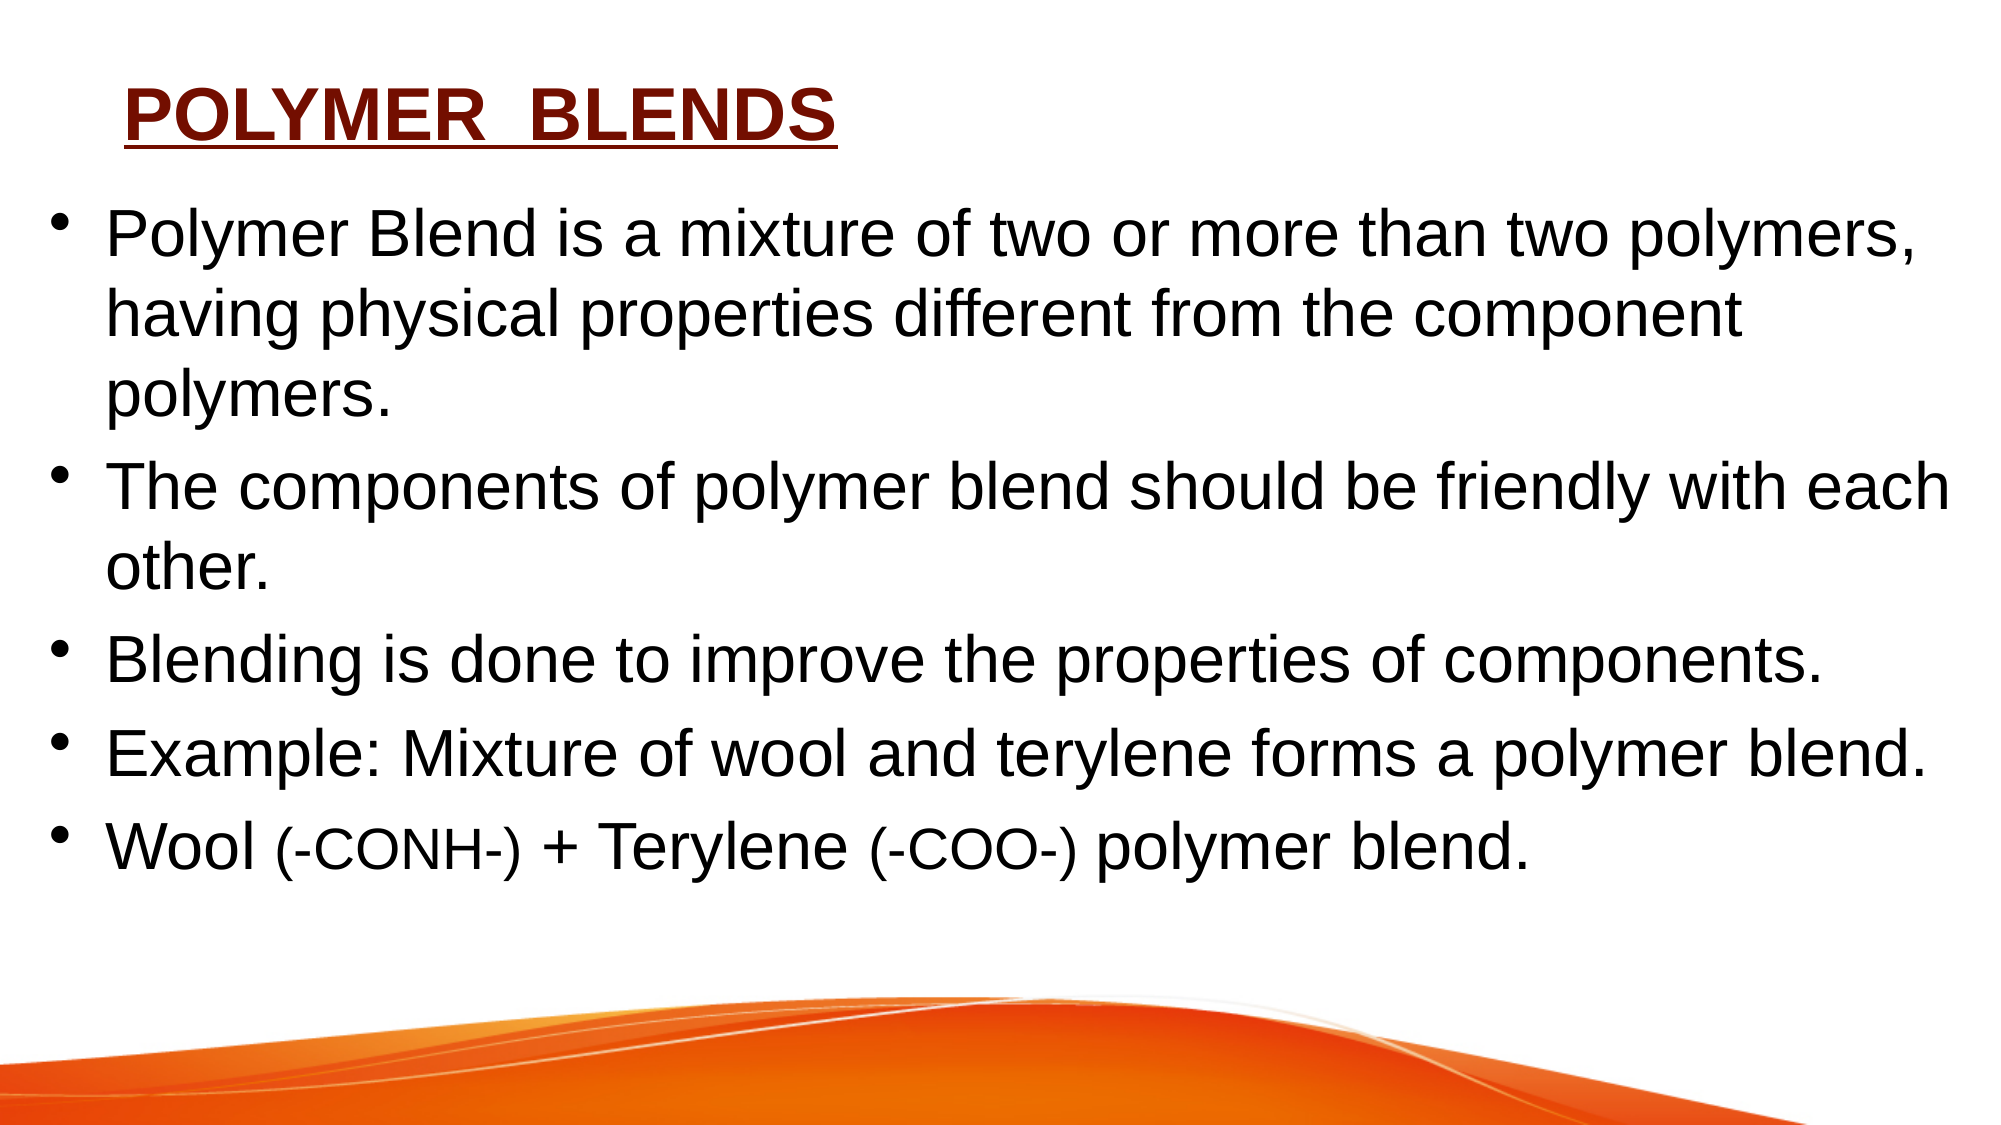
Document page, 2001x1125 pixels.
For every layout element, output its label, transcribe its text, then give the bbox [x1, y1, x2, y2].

title POLYMER BLENDS [108, 62, 894, 159]
picture [0, 0, 2000, 1125]
list Polymer Blend is a mixture of two or more than two polymers, having physical properties different from the component polymers. The components of polymer blend should be friendly with each other. Blending is done to improve the properties of components. Example: Mixture of wool and terylene forms a polymer blend. Wool (-CONH-) + Terylene (-COO-) polymer blend. [33, 181, 1972, 946]
